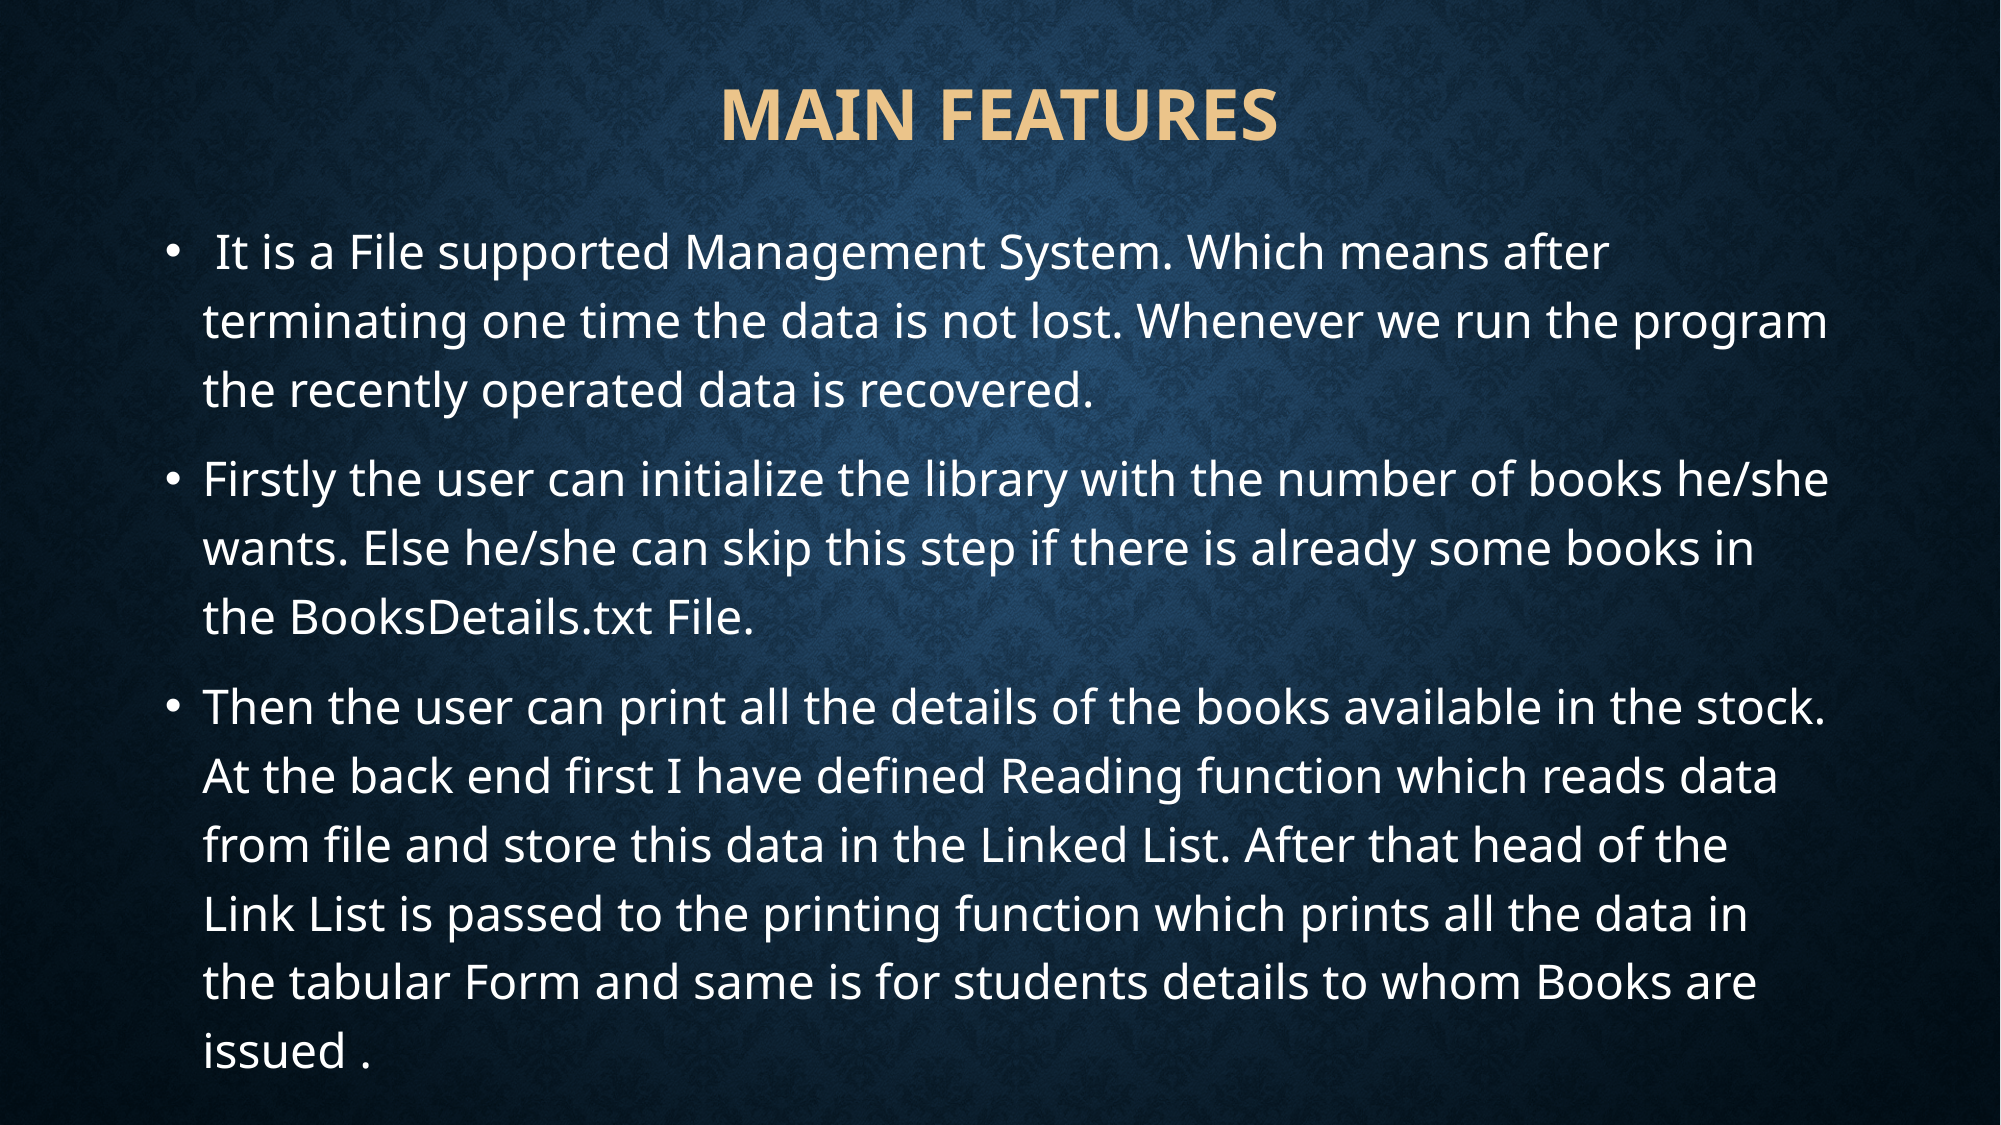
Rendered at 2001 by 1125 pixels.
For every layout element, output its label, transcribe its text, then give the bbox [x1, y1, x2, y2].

list It is a File supported Management System. Which means after terminating one time the data is not lost. Whenever we run the program the recently operated data is recovered. Firstly the user can initialize the library with the number of books he/she wants. Else he/she can skip this step if there is already some books in the BooksDetails.txt File. Then the user can print all the details of the books available in the stock. At the back end first I have defined Reading function which reads data from file and store this data in the Linked List. After that head of the Link List is passed to the printing function which prints all the data in the tabular Form and same is for students details to whom Books are issued . [149, 202, 1849, 1029]
title MAIN Features [149, 33, 1849, 202]
